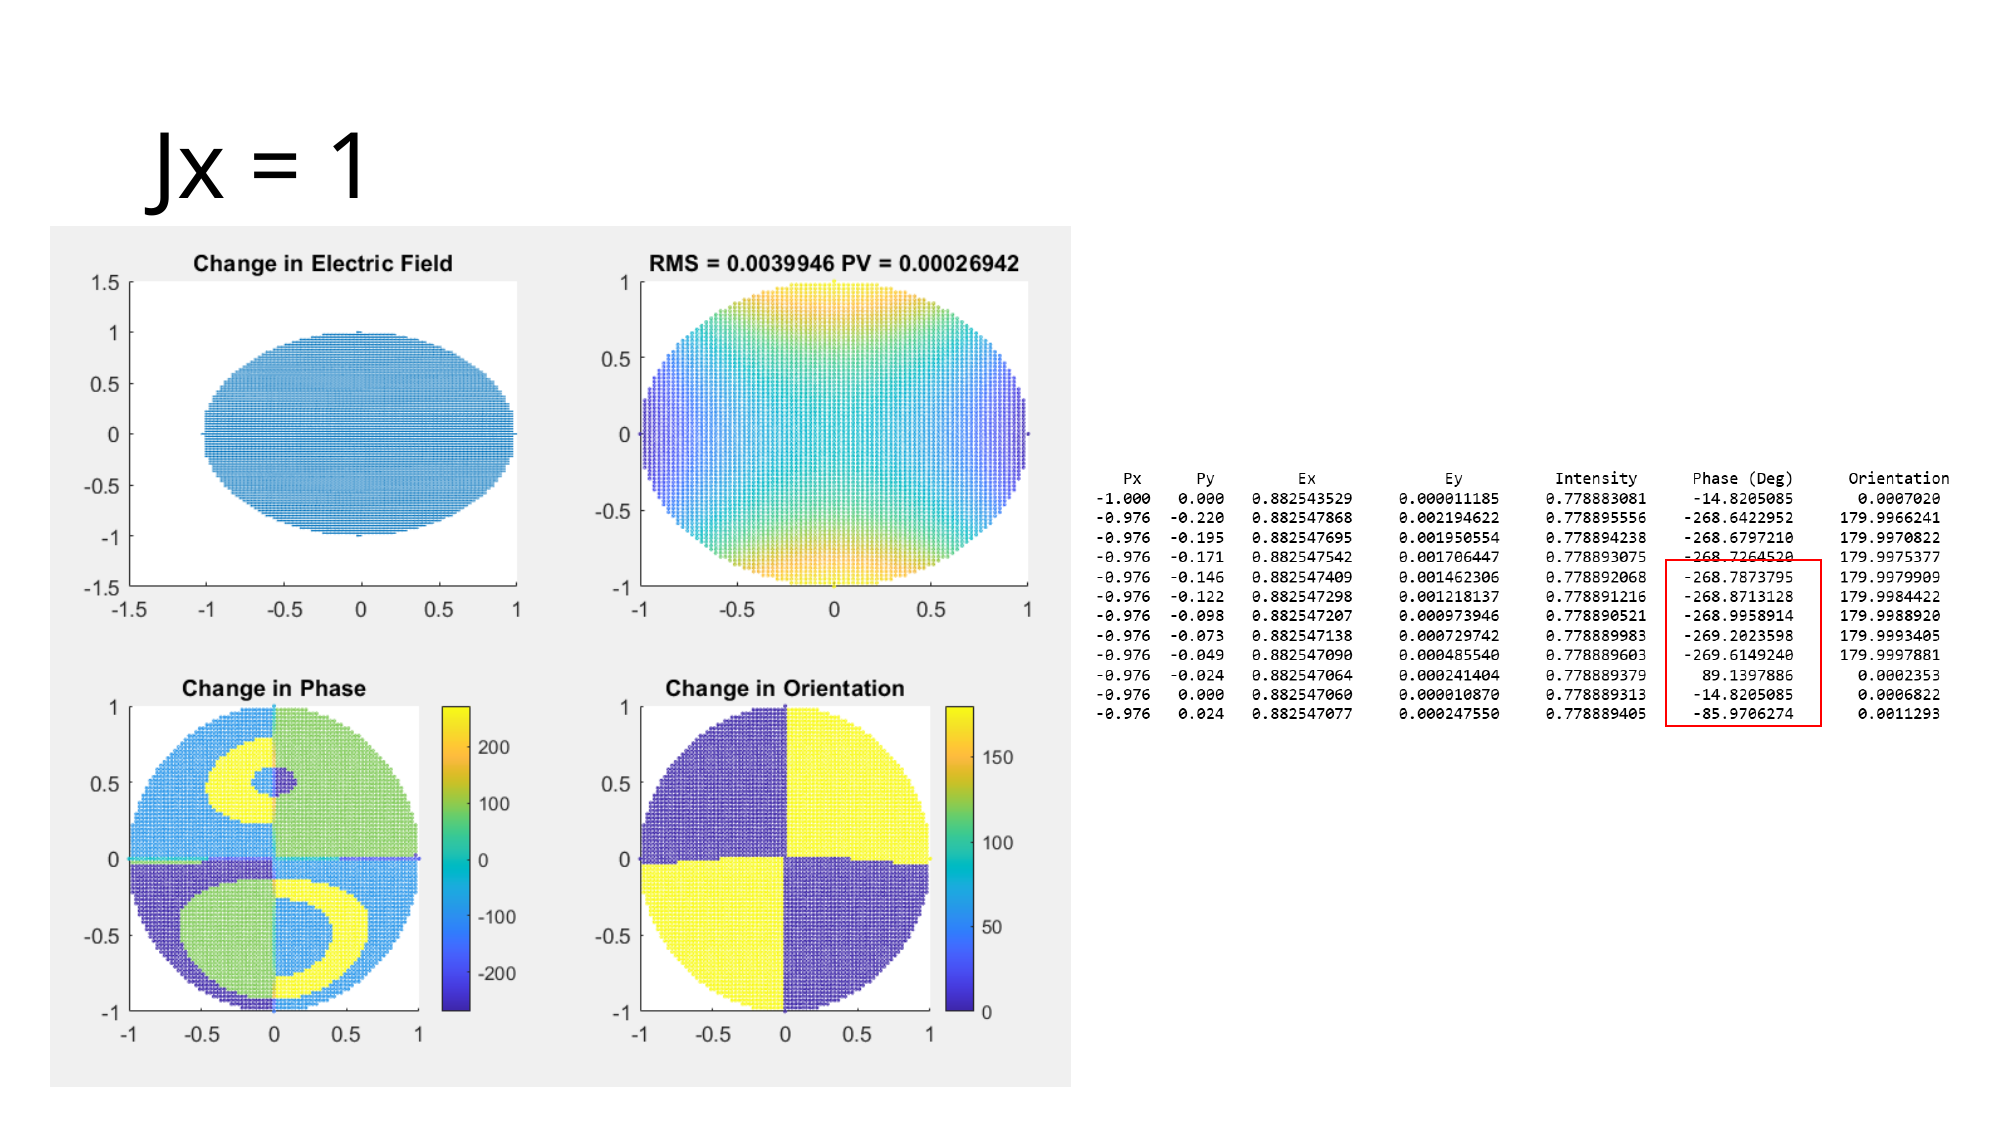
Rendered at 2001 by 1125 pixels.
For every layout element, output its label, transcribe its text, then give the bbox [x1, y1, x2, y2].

title Jx = 1 [137, 59, 1863, 278]
picture [50, 226, 1071, 1087]
picture [1086, 448, 1974, 727]
